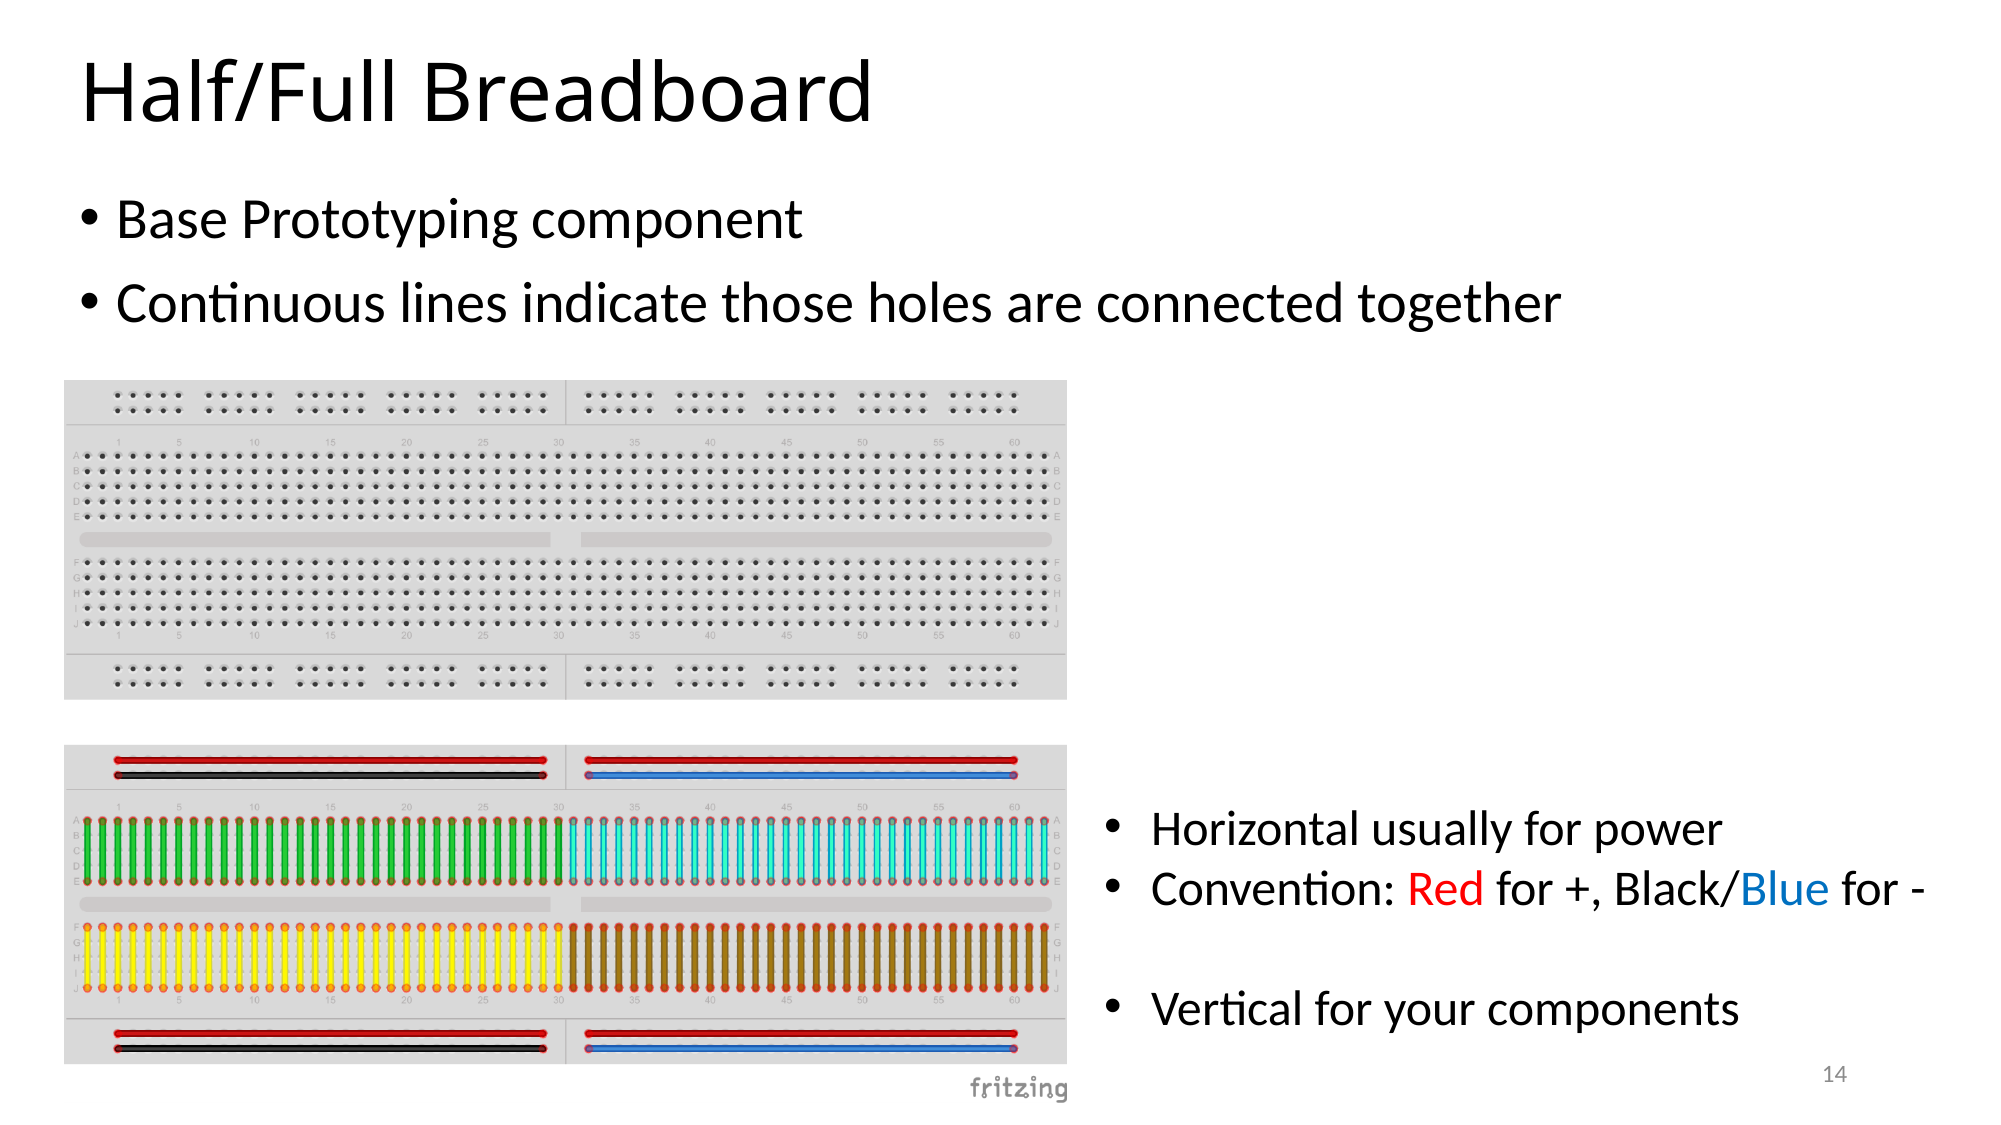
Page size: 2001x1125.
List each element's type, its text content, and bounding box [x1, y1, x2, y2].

slide_number 14 [1412, 1043, 1863, 1103]
picture [64, 380, 1067, 1103]
title Half/Full Breadboard [64, 42, 1359, 147]
text_box Horizontal usually for power Convention: Red for +, Black/Blue for - Vertical for your components [1089, 787, 1976, 1043]
list Base Prototyping component Continuous lines indicate those holes are connected together [64, 181, 1673, 1046]
